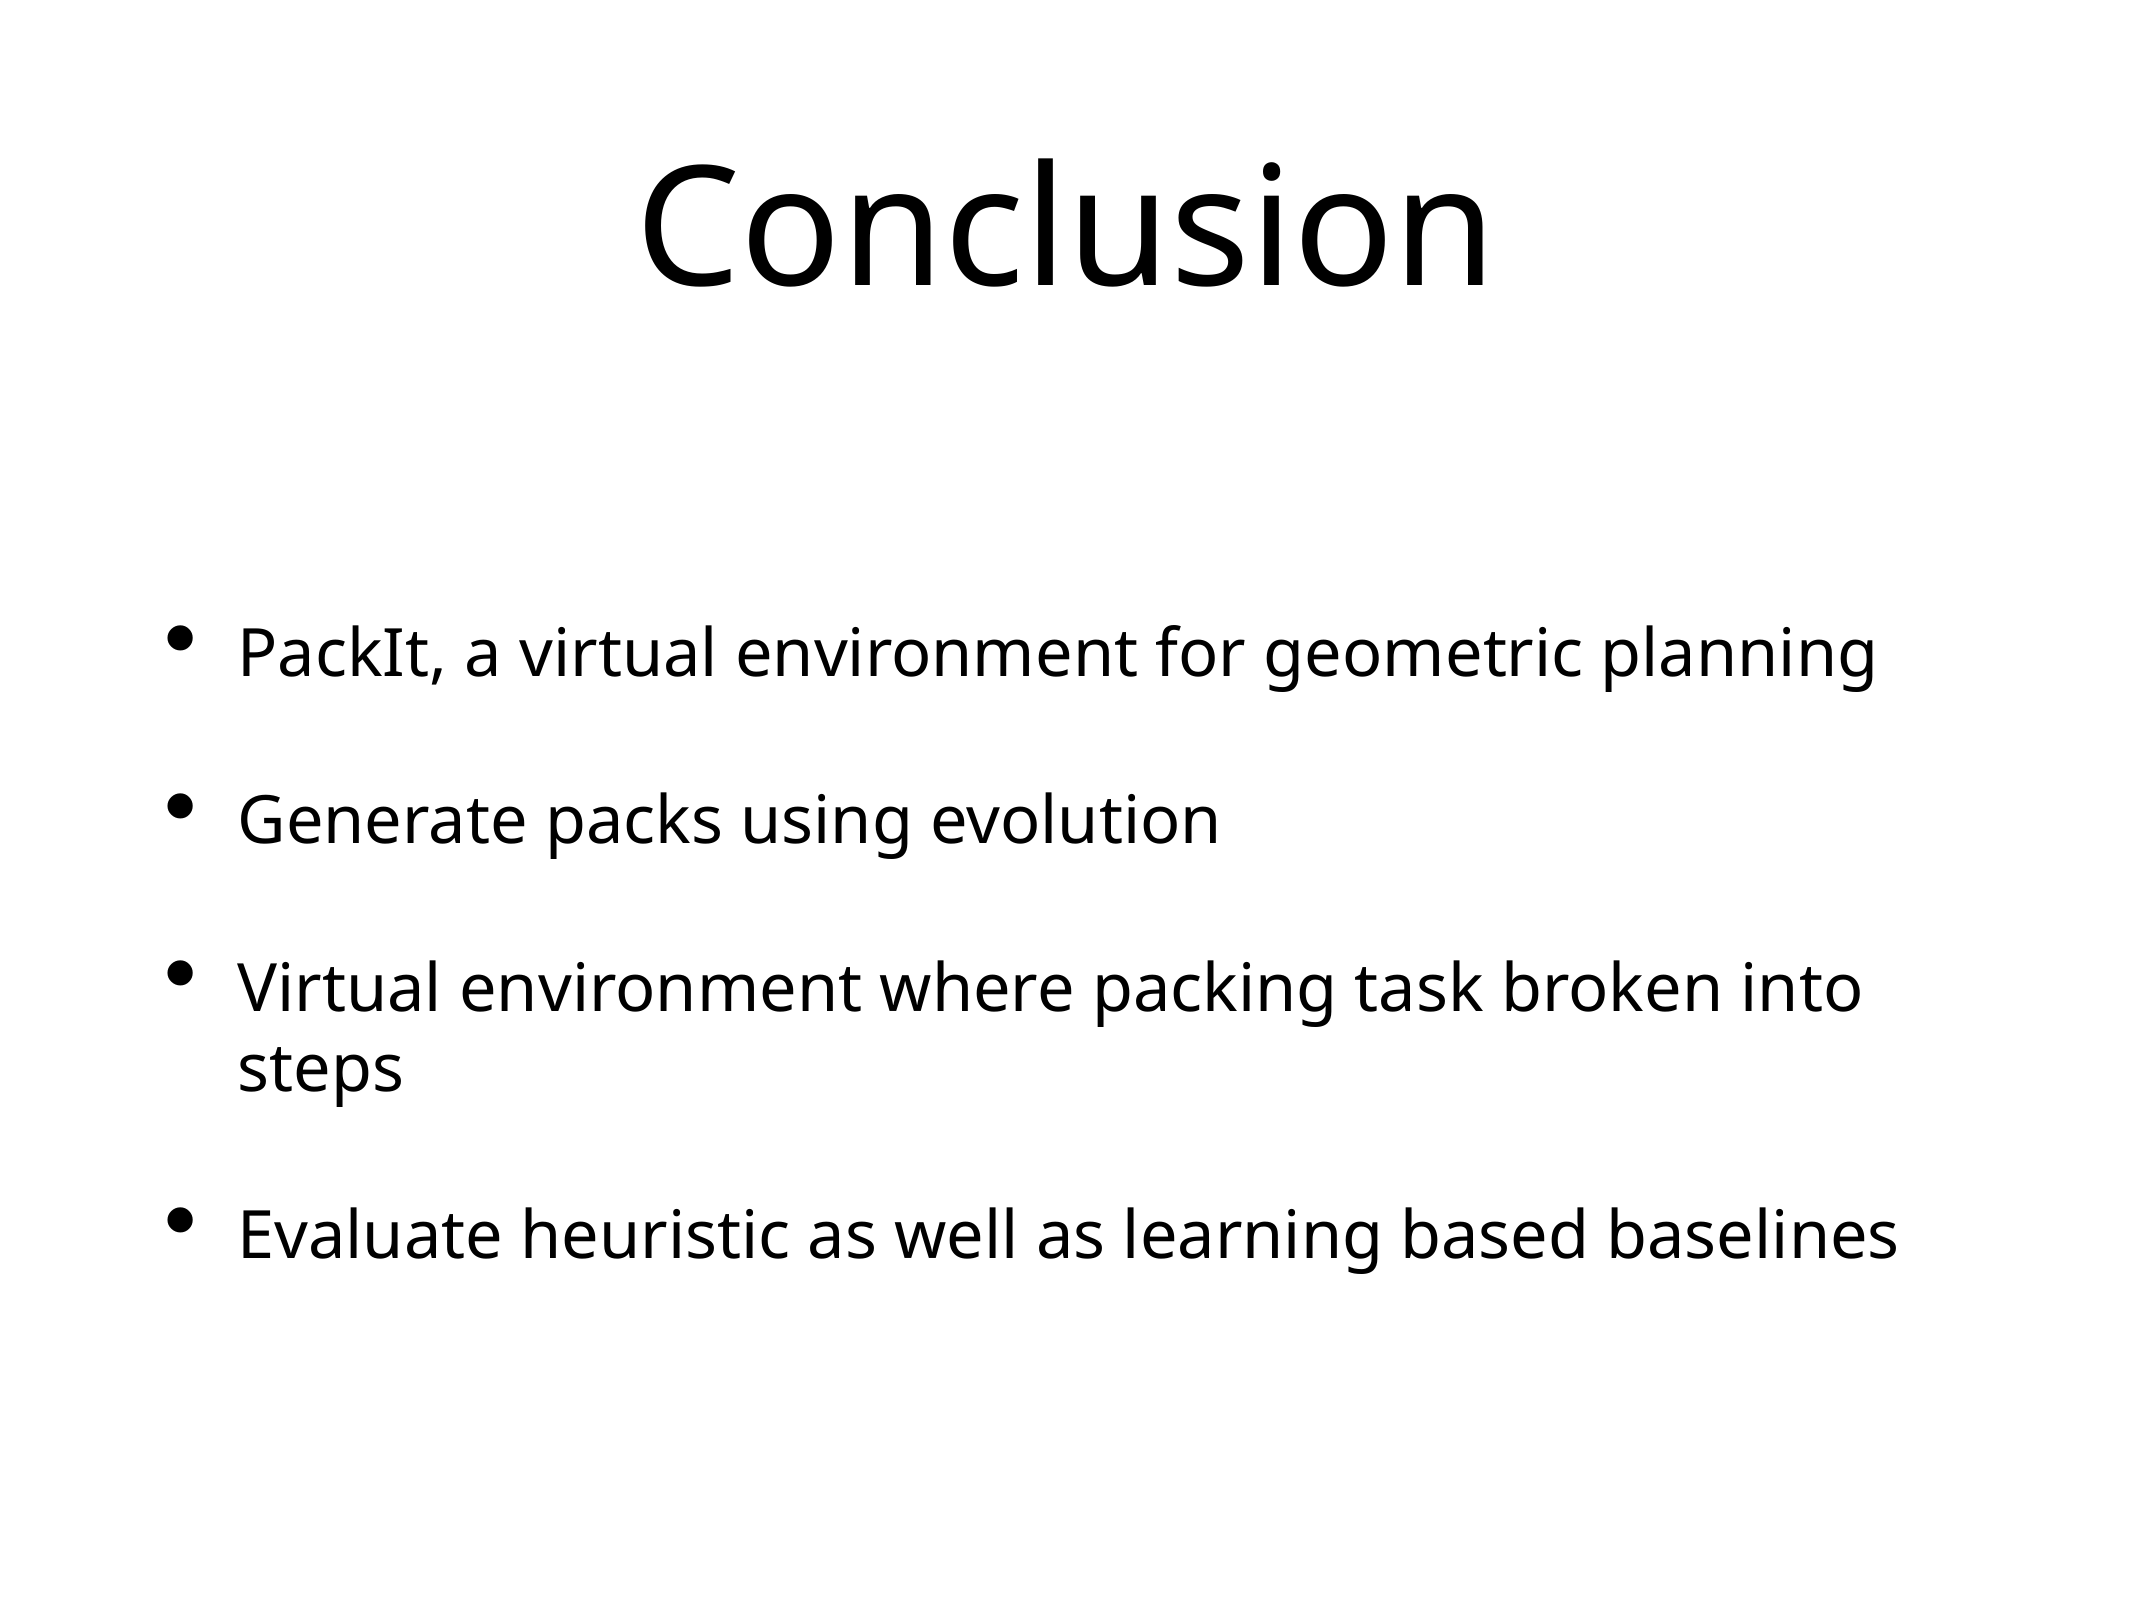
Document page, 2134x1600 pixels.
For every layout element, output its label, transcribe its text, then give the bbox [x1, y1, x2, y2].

list PackIt, a virtual environment for geometric planning Generate packs using evolution Virtual environment where packing task broken into steps Evaluate heuristic as well as learning based baselines [155, 424, 1978, 1457]
title Conclusion [155, 41, 1978, 397]
